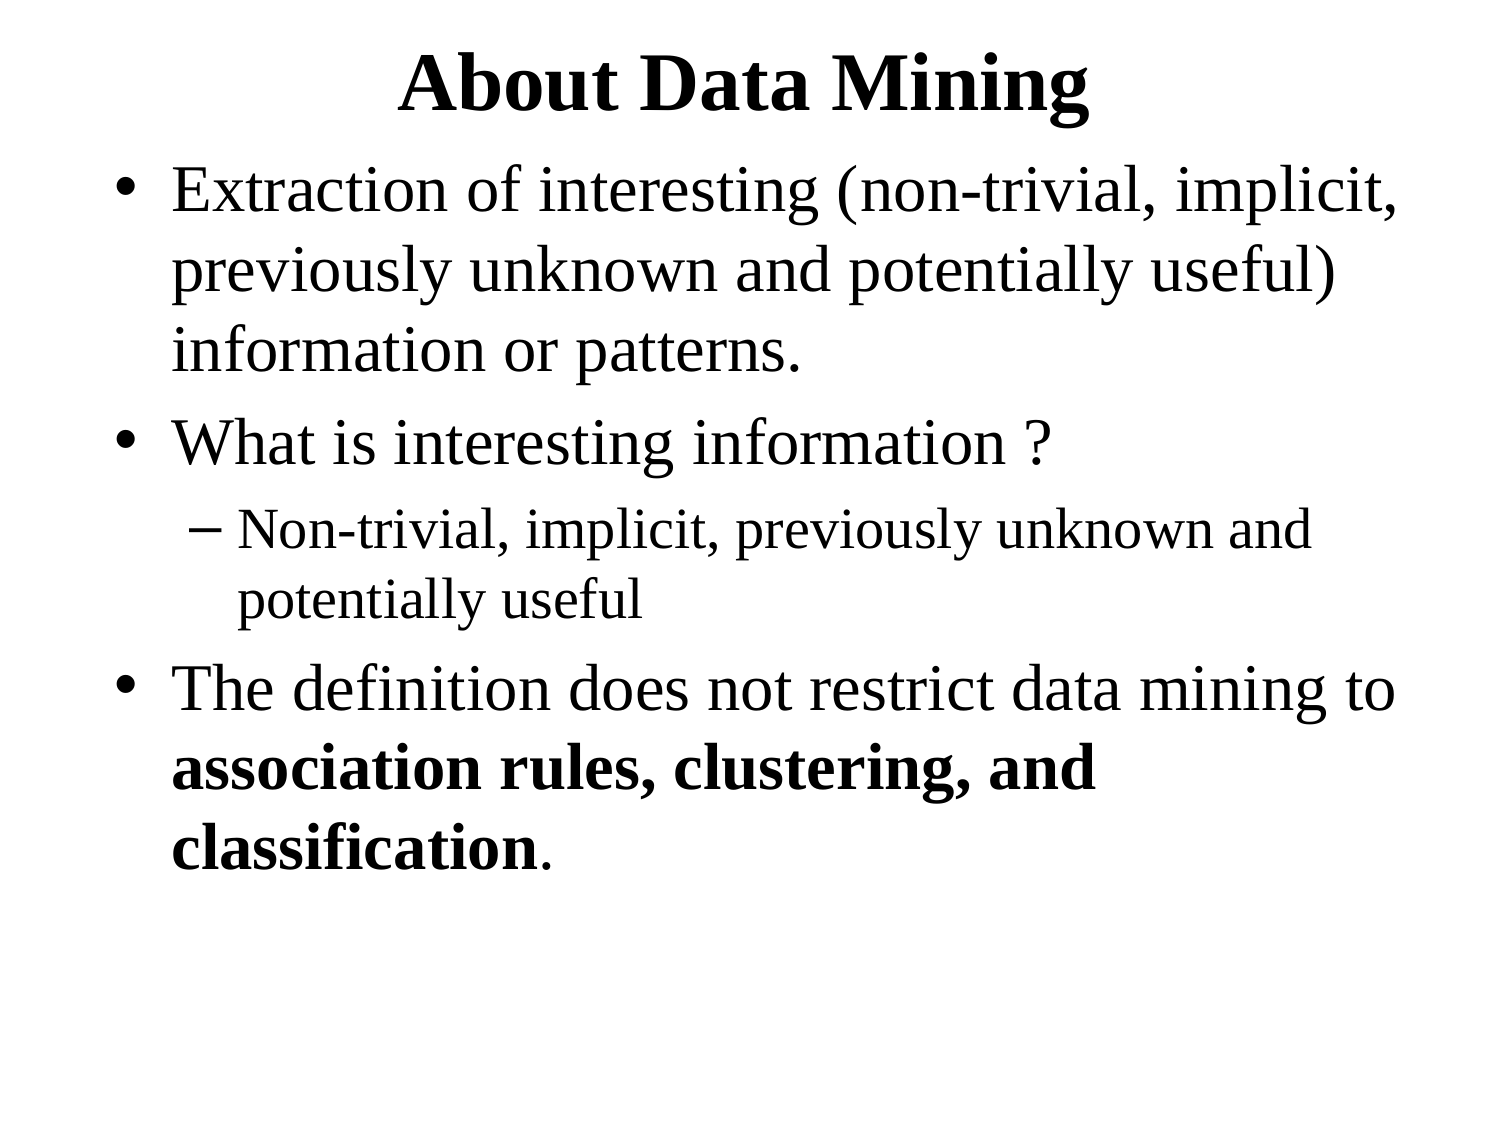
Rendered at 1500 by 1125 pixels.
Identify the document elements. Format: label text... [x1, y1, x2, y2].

list Extraction of interesting (non-trivial, implicit, previously unknown and potentially useful) information or patterns. What is interesting information ? Non-trivial, implicit, previously unknown and potentially useful The definition does not restrict data mining to association rules, clustering, and classification. [99, 137, 1463, 1063]
title About Data Mining [87, 0, 1401, 154]
